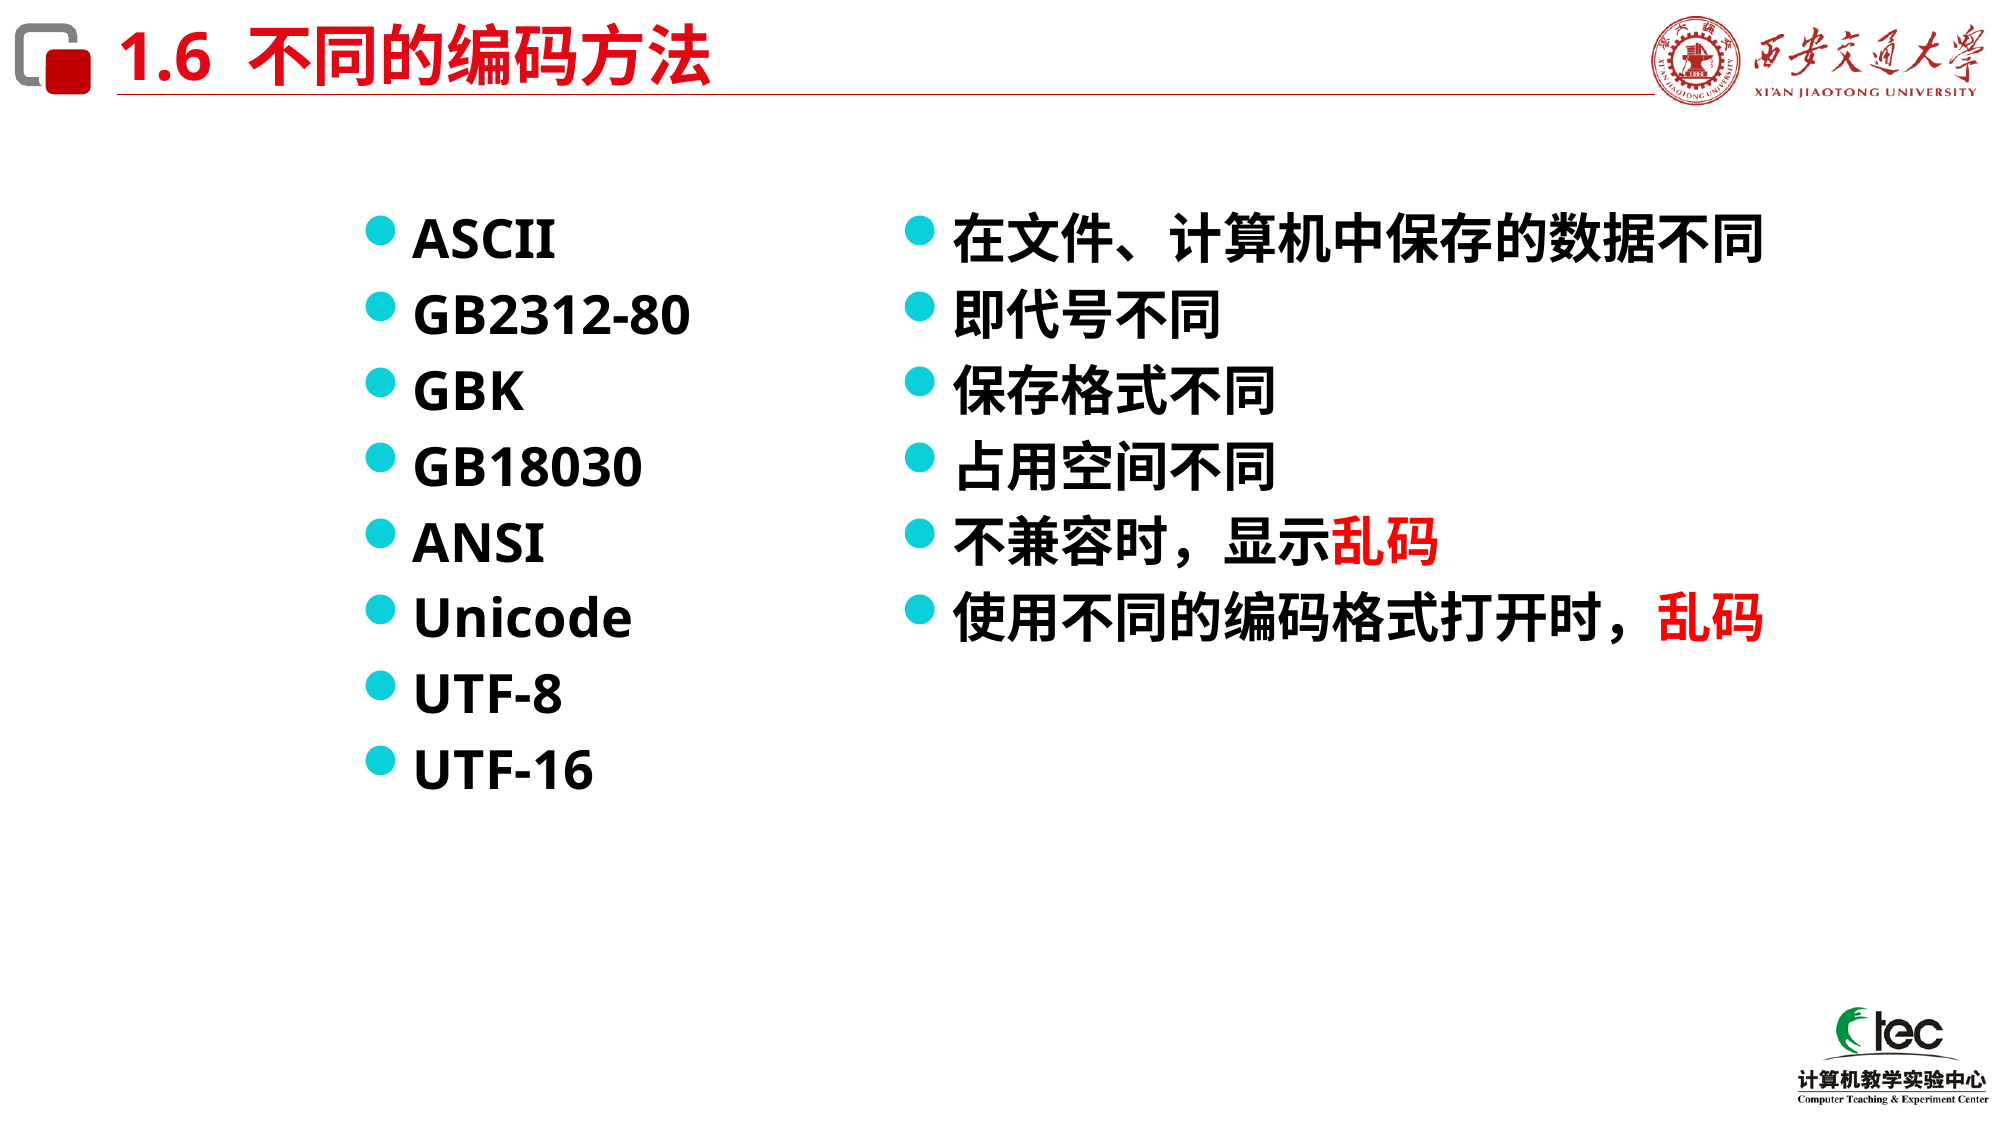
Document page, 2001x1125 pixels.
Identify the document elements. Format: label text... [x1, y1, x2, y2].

text_box ASCII GB2312-80 GBK GB18030 ANSI Unicode UTF-8 UTF-16 [346, 197, 871, 1010]
text_box 1.6 不同的编码方法 [102, 6, 729, 102]
picture [1788, 993, 2000, 1125]
picture [1647, 12, 1995, 109]
text_box 在文件、计算机中保存的数据不同 即代号不同 保存格式不同 占用空间不同 不兼容时，显示乱码 使用不同的编码格式打开时，乱码 [885, 197, 1850, 1010]
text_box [19, 27, 91, 95]
